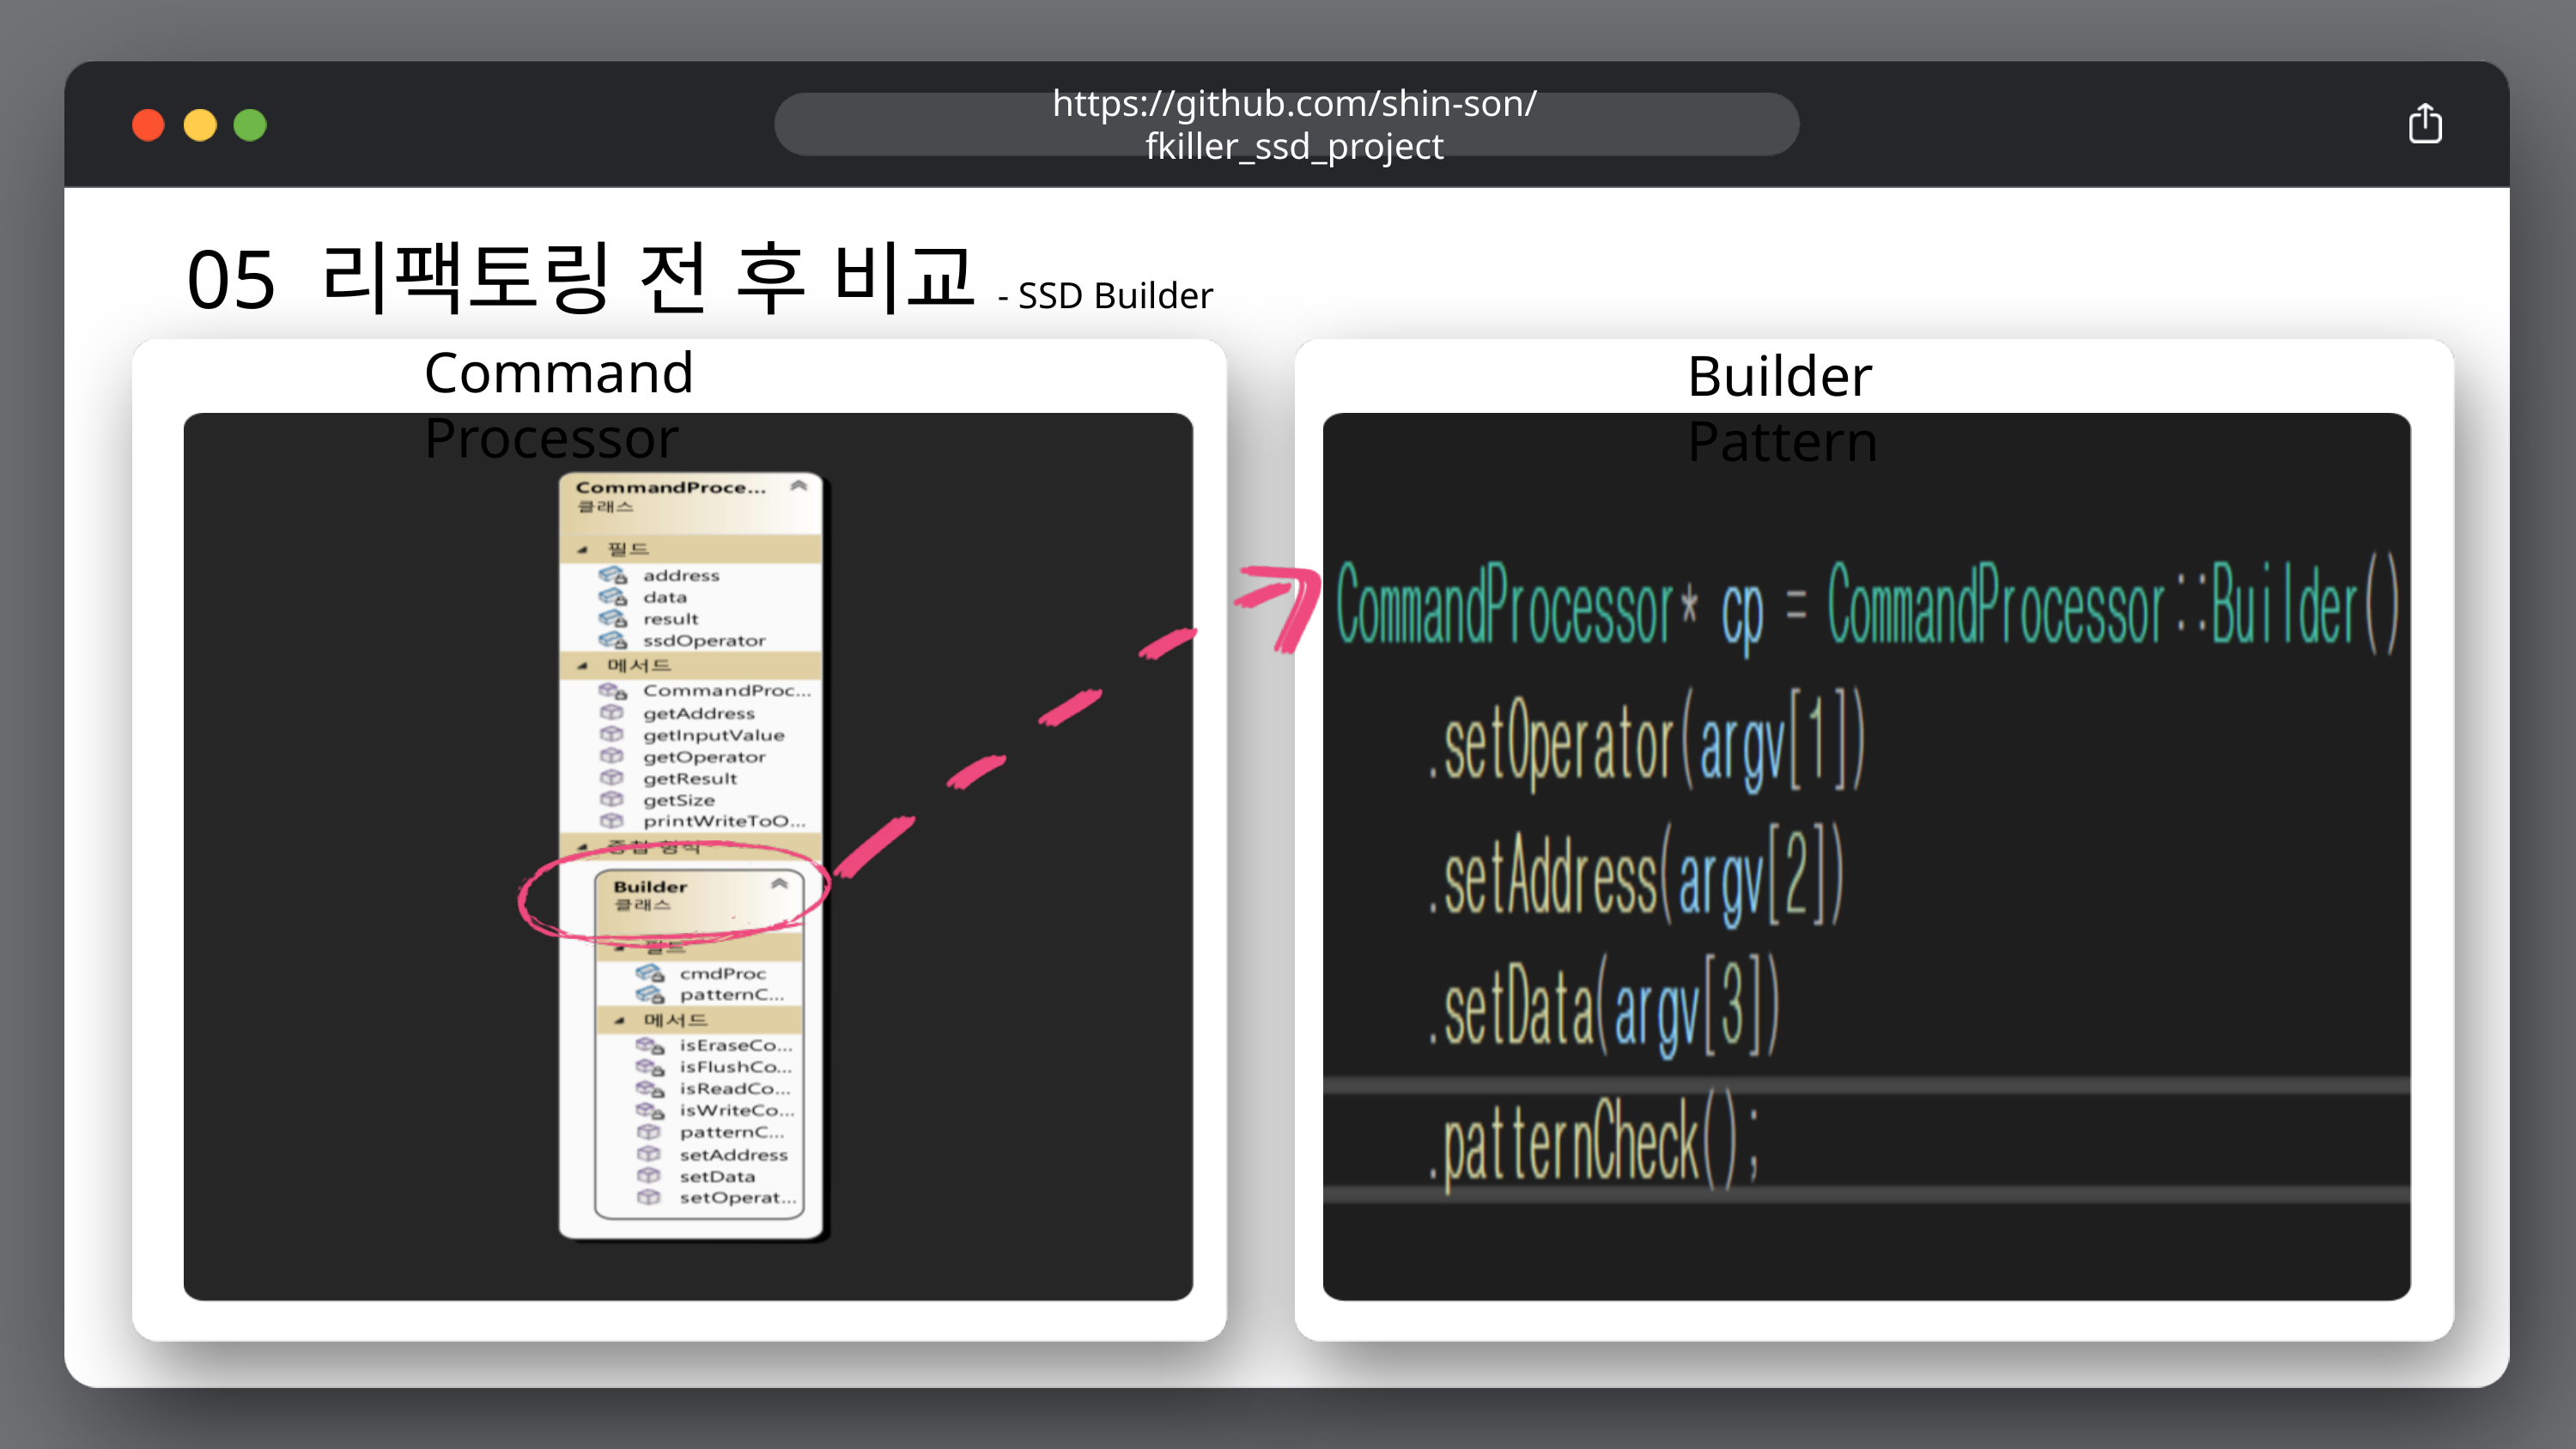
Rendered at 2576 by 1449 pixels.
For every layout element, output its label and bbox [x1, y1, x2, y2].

picture [64, 60, 2511, 1388]
